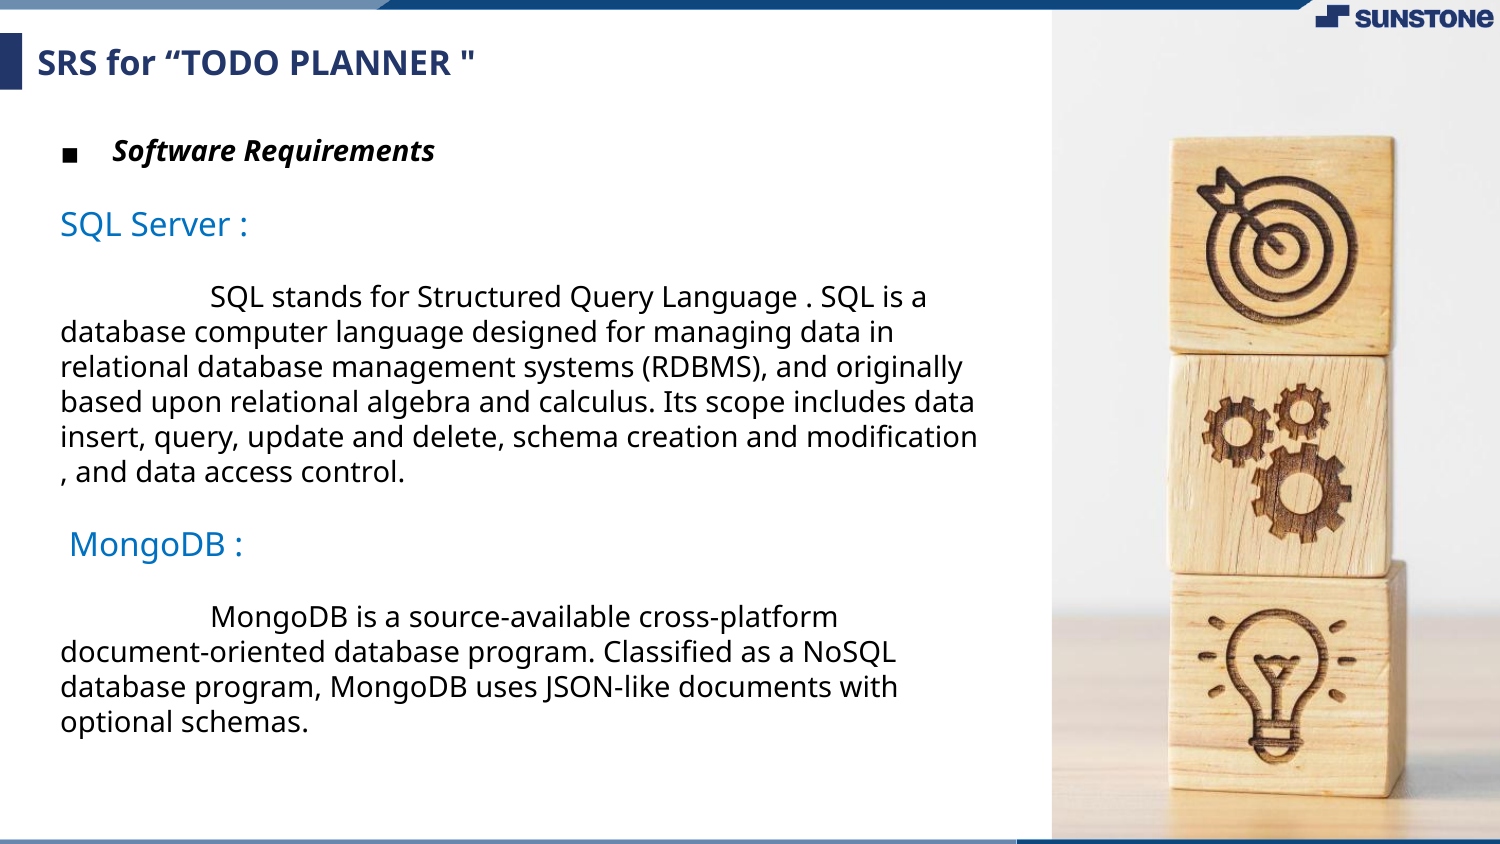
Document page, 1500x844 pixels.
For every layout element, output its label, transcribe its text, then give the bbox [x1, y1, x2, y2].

picture [0, 0, 1500, 844]
list SQL Server : SQL stands for Structured Query Language . SQL is a database computer language designed for managing data in relational database management systems (RDBMS), and originally based upon relational algebra and calculus. Its scope includes data insert, query, update and delete, schema creation and modification , and data access control. MongoDB : MongoDB is a source-available cross-platform document-oriented database program. Classified as a NoSQL database program, MongoDB uses JSON-like documents with optional schemas. [22, 195, 996, 769]
title SRS for “TODO PLANNER " [22, 33, 1316, 90]
list Software Requirements [22, 124, 750, 181]
